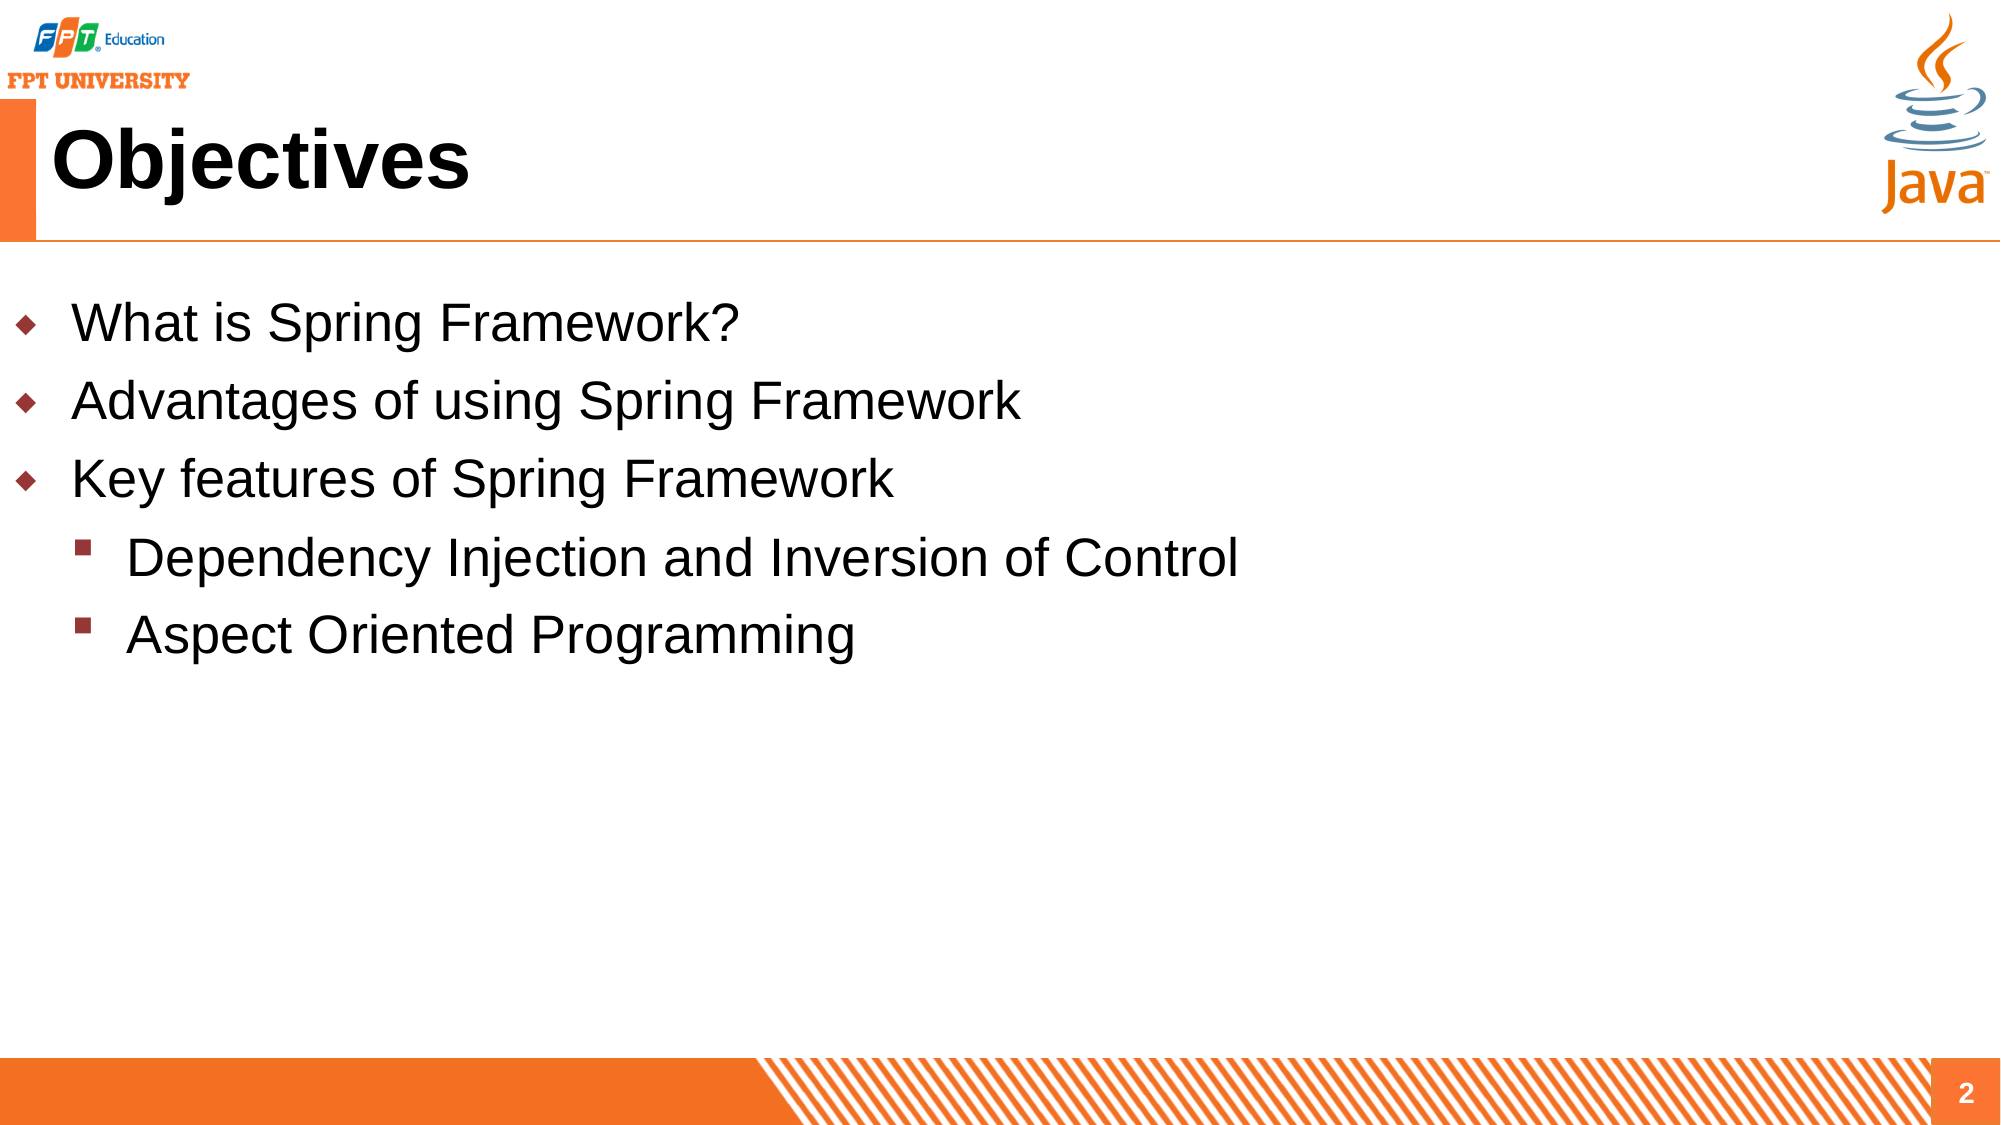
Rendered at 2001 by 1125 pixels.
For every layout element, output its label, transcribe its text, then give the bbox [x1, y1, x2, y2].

slide_number 2 [1933, 1059, 2000, 1124]
list What is Spring Framework? Advantages of using Spring Framework Key features of Spring Framework Dependency Injection and Inversion of Control Aspect Oriented Programming [0, 266, 2000, 1057]
picture [1868, 4, 2000, 226]
picture [0, 1058, 1934, 1125]
picture [0, 2, 197, 99]
title Objectives [36, 108, 1869, 215]
